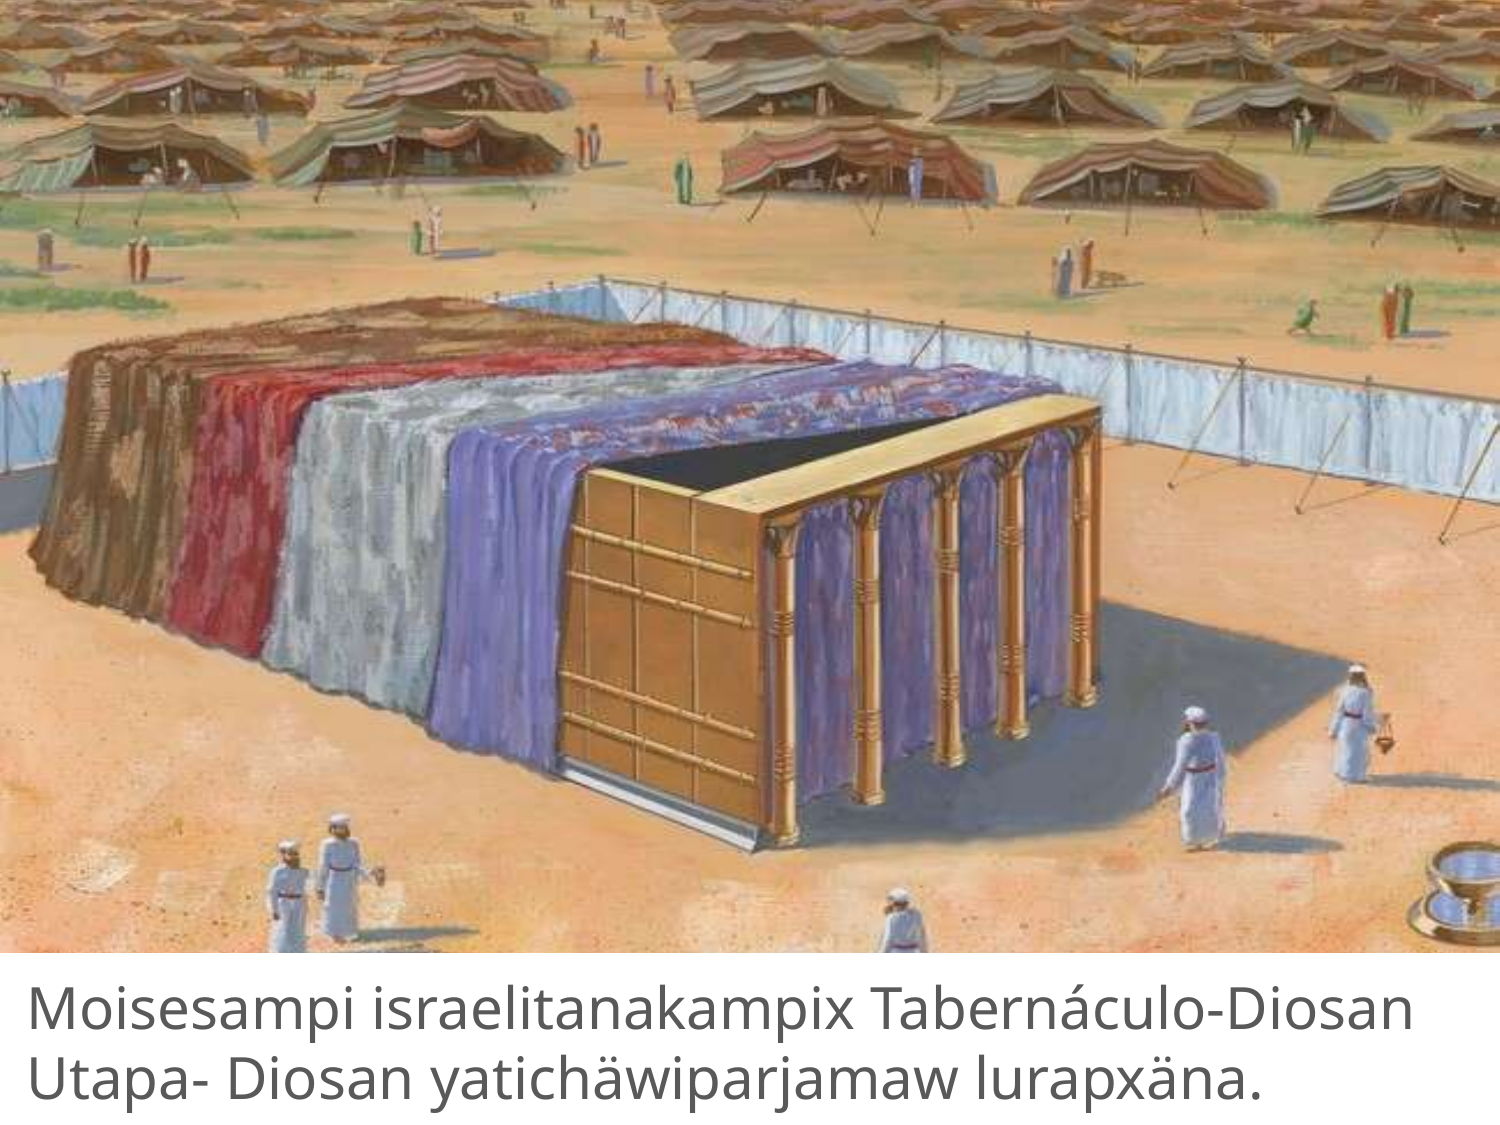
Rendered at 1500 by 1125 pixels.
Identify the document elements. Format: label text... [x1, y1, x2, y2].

picture [0, 0, 1500, 953]
text_box Moisesampi israelitanakampix Tabernáculo-Diosan Utapa- Diosan yatichäwiparjamaw lurapxäna. [11, 964, 1498, 1119]
